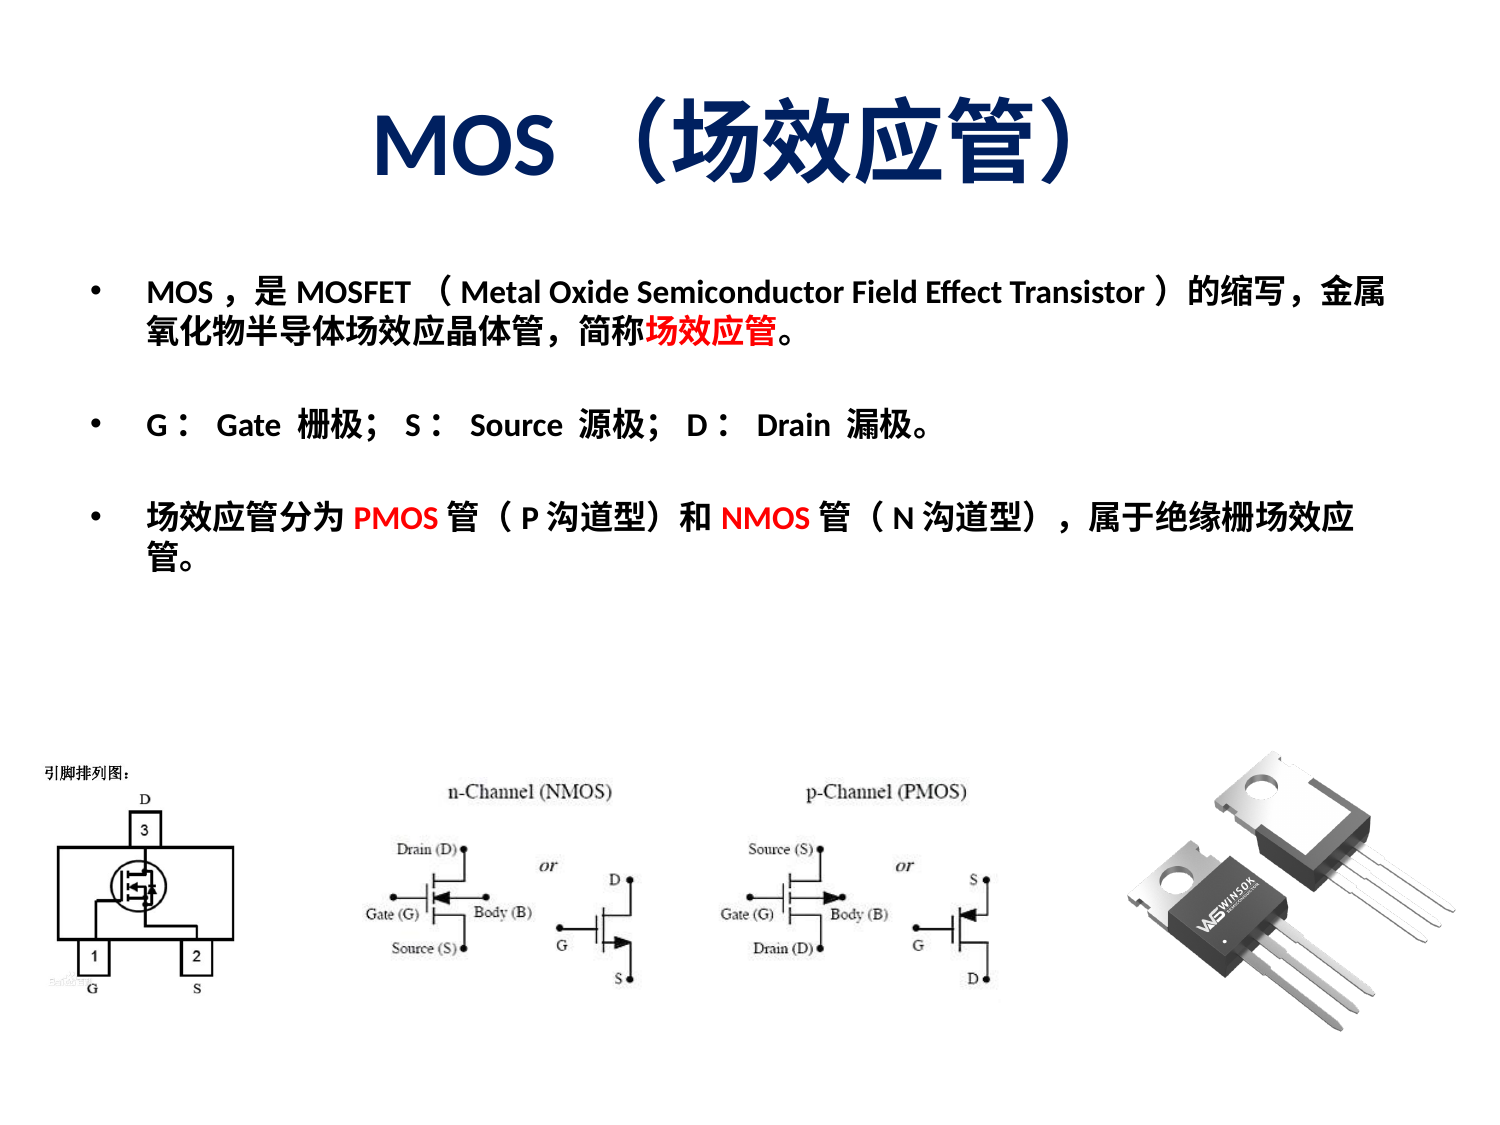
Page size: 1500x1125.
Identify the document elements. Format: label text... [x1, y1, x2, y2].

list MOS，是MOSFET（Metal Oxide Semiconductor Field Effect Transistor）的缩写，金属氧化物半导体场效应晶体管，简称场效应管。 G：Gate 栅极；S：Source 源极；D：Drain 漏极。 场效应管分为PMOS管（P沟道型）和NMOS管（N沟道型），属于绝缘栅场效应管。 [75, 262, 1425, 702]
title MOS（场效应管） [75, 45, 1425, 233]
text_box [41, 703, 1479, 1078]
